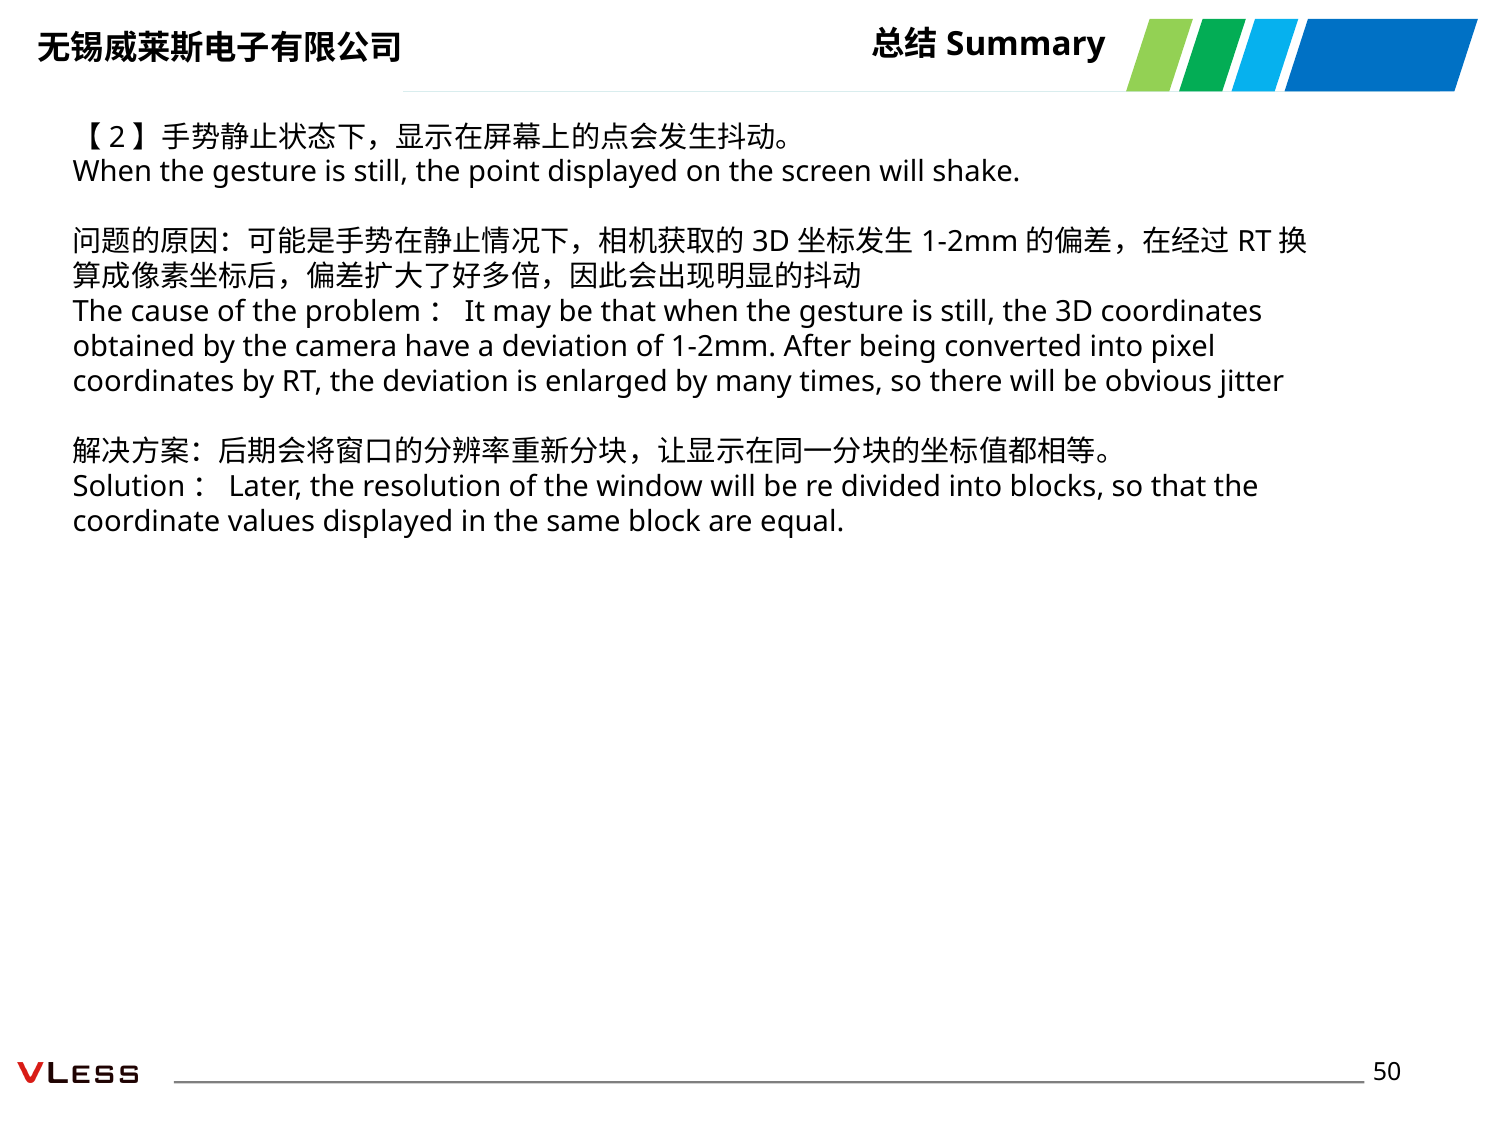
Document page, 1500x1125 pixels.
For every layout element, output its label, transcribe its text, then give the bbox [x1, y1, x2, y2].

picture [17, 1062, 138, 1083]
text_box 【2】手势静止状态下，显示在屏幕上的点会发生抖动。 When the gesture is still, the point displayed on the screen will shake. [57, 110, 1374, 196]
text_box 问题的原因：可能是手势在静止情况下，相机获取的3D坐标发生1-2mm的偏差，在经过RT换算成像素坐标后，偏差扩大了好多倍，因此会出现明显的抖动 The cause of the problem：It may be that when the gesture is still, the 3D coordinates obtained by the camera have a deviation of 1-2mm. After being converted into pixel coordinates by RT, the deviation is enlarged by many times, so there will be obvious jitter 解决方案：后期会将窗口的分辨率重新分块，让显示在同一分块的坐标值都相等。 Solution：Later, the resolution of the window will be re divided into blocks, so that the coordinate values displayed in the same block are equal. [57, 214, 1333, 580]
text_box 总结Summary [576, 14, 1221, 110]
